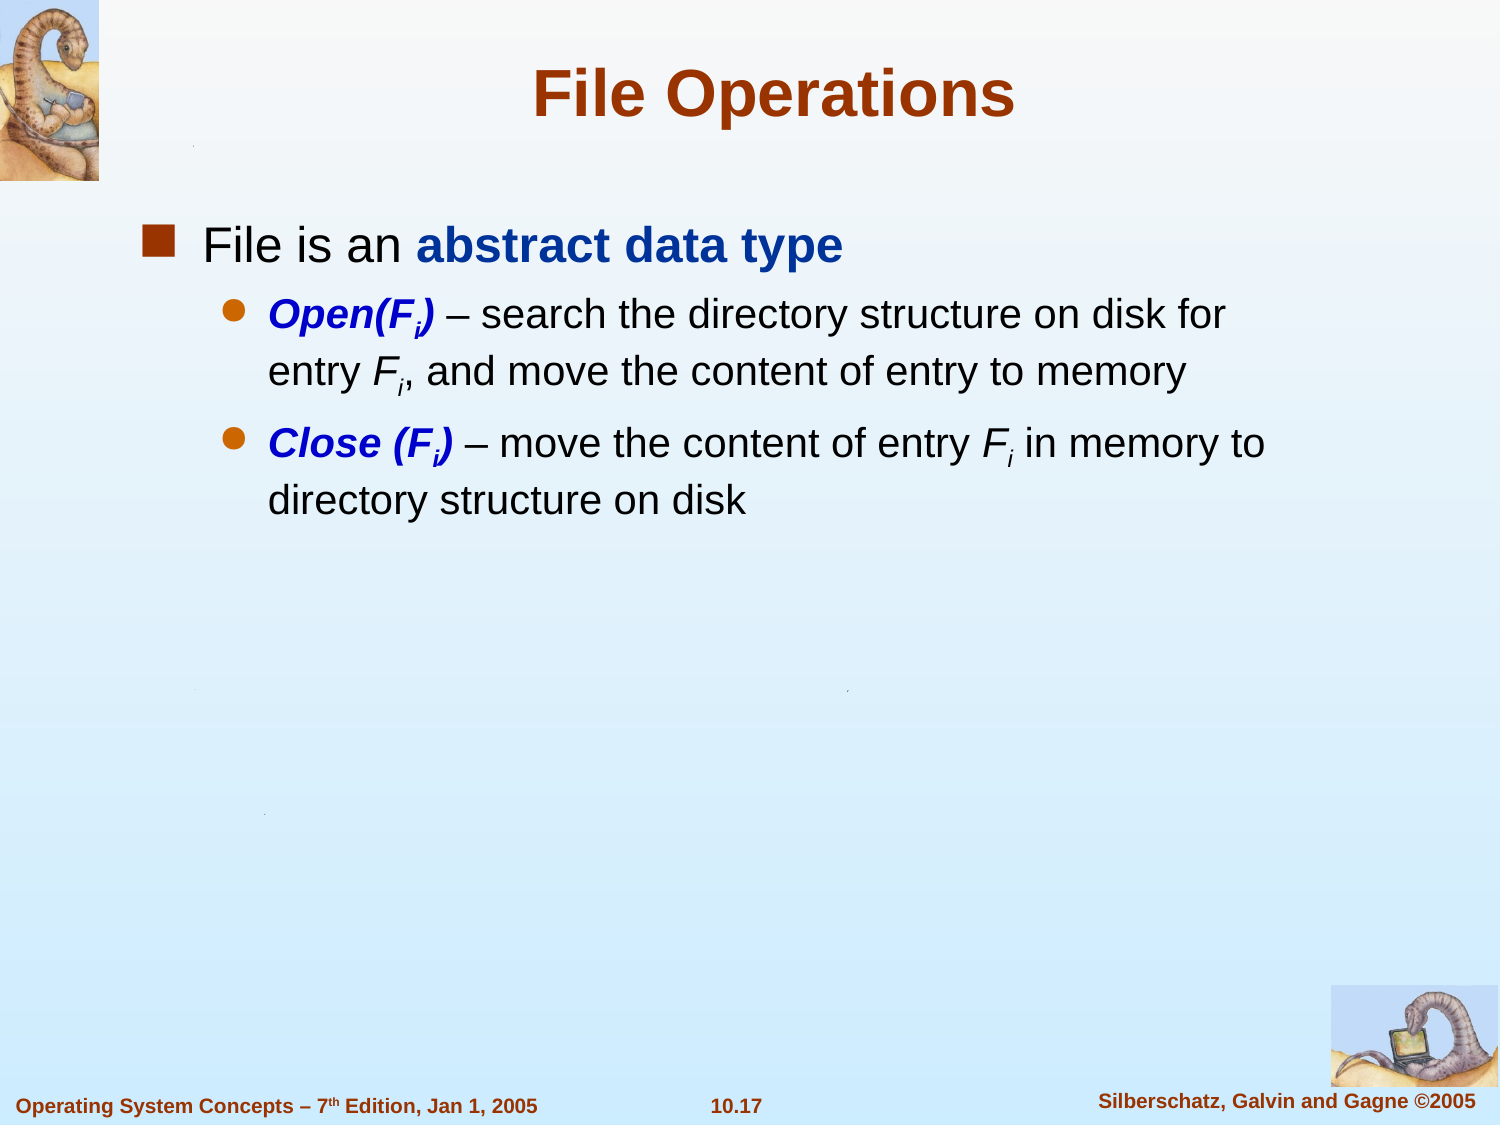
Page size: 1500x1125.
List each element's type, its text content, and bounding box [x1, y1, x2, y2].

title File Operations [112, 37, 1438, 138]
picture [0, 0, 99, 181]
list File is an abstract data type Open(Fi) – search the directory structure on disk for entry Fi, and move the content of entry to memory Close (Fi) – move the content of entry Fi in memory to directory structure on disk [130, 205, 1337, 1004]
picture [1331, 985, 1498, 1087]
